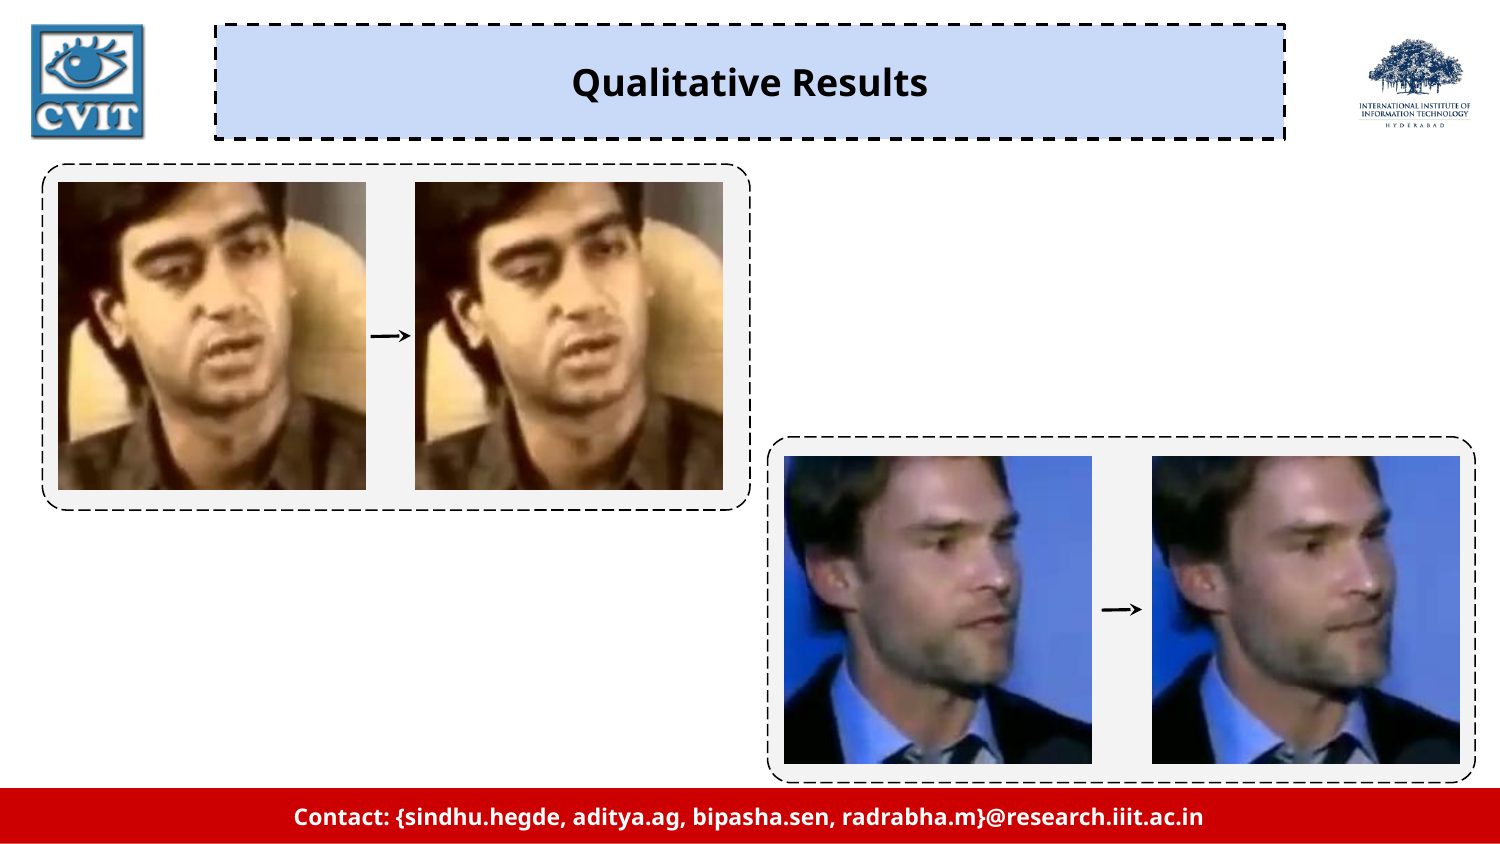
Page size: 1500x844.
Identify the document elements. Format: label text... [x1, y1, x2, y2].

picture [1152, 456, 1460, 764]
picture [1354, 21, 1476, 143]
picture [783, 456, 1092, 764]
picture [30, 24, 146, 140]
text_box Contact: {sindhu.hegde, aditya.ag, bipasha.sen, radrabha.m}@research.iiit.ac.in [0, 788, 1500, 844]
text_box [42, 164, 751, 511]
picture [58, 182, 366, 490]
text_box Qualitative Results [215, 24, 1285, 140]
text_box [767, 436, 1476, 783]
picture [415, 182, 723, 490]
